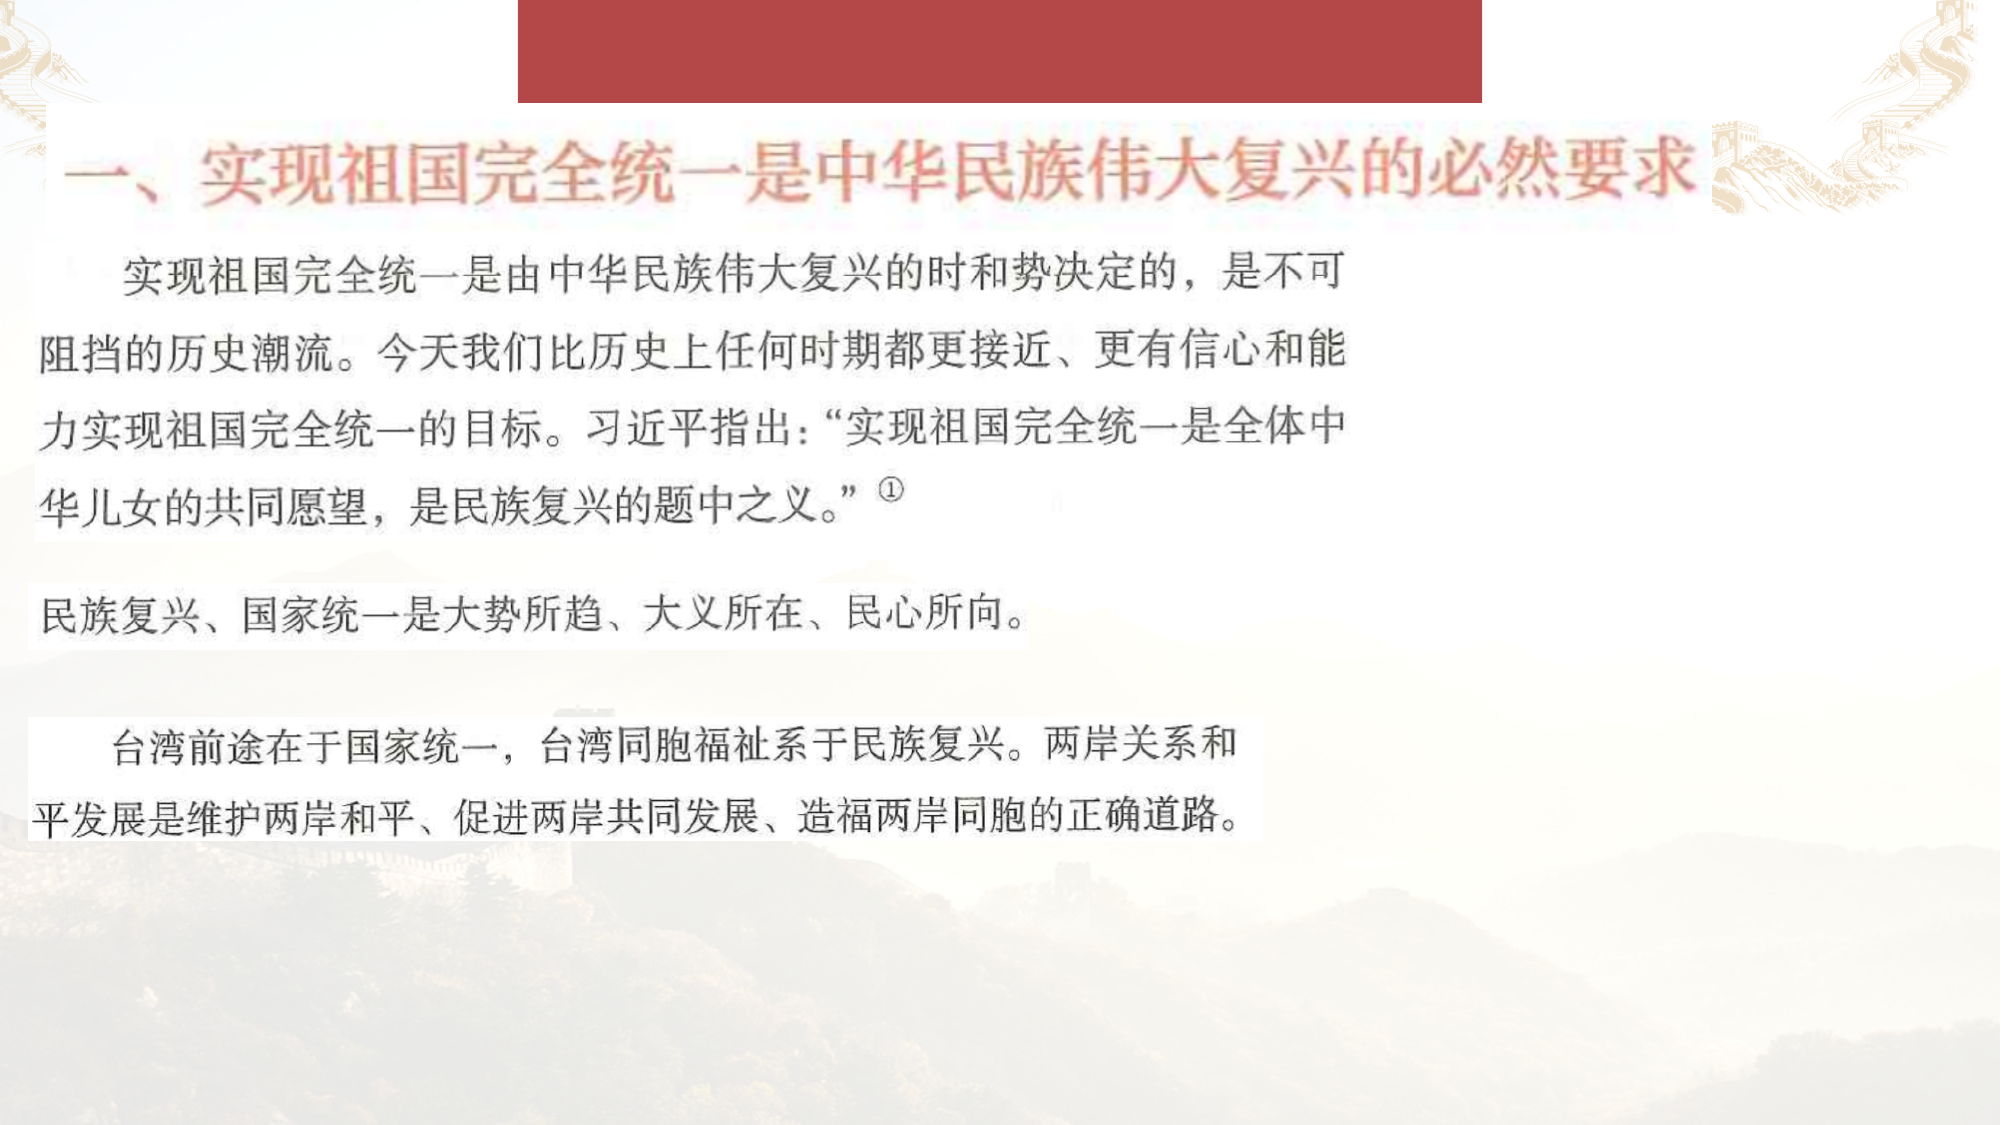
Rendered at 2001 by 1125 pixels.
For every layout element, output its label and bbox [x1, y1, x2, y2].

picture [35, 242, 1373, 542]
picture [0, 0, 1979, 235]
picture [28, 583, 1028, 650]
picture [28, 717, 1263, 841]
